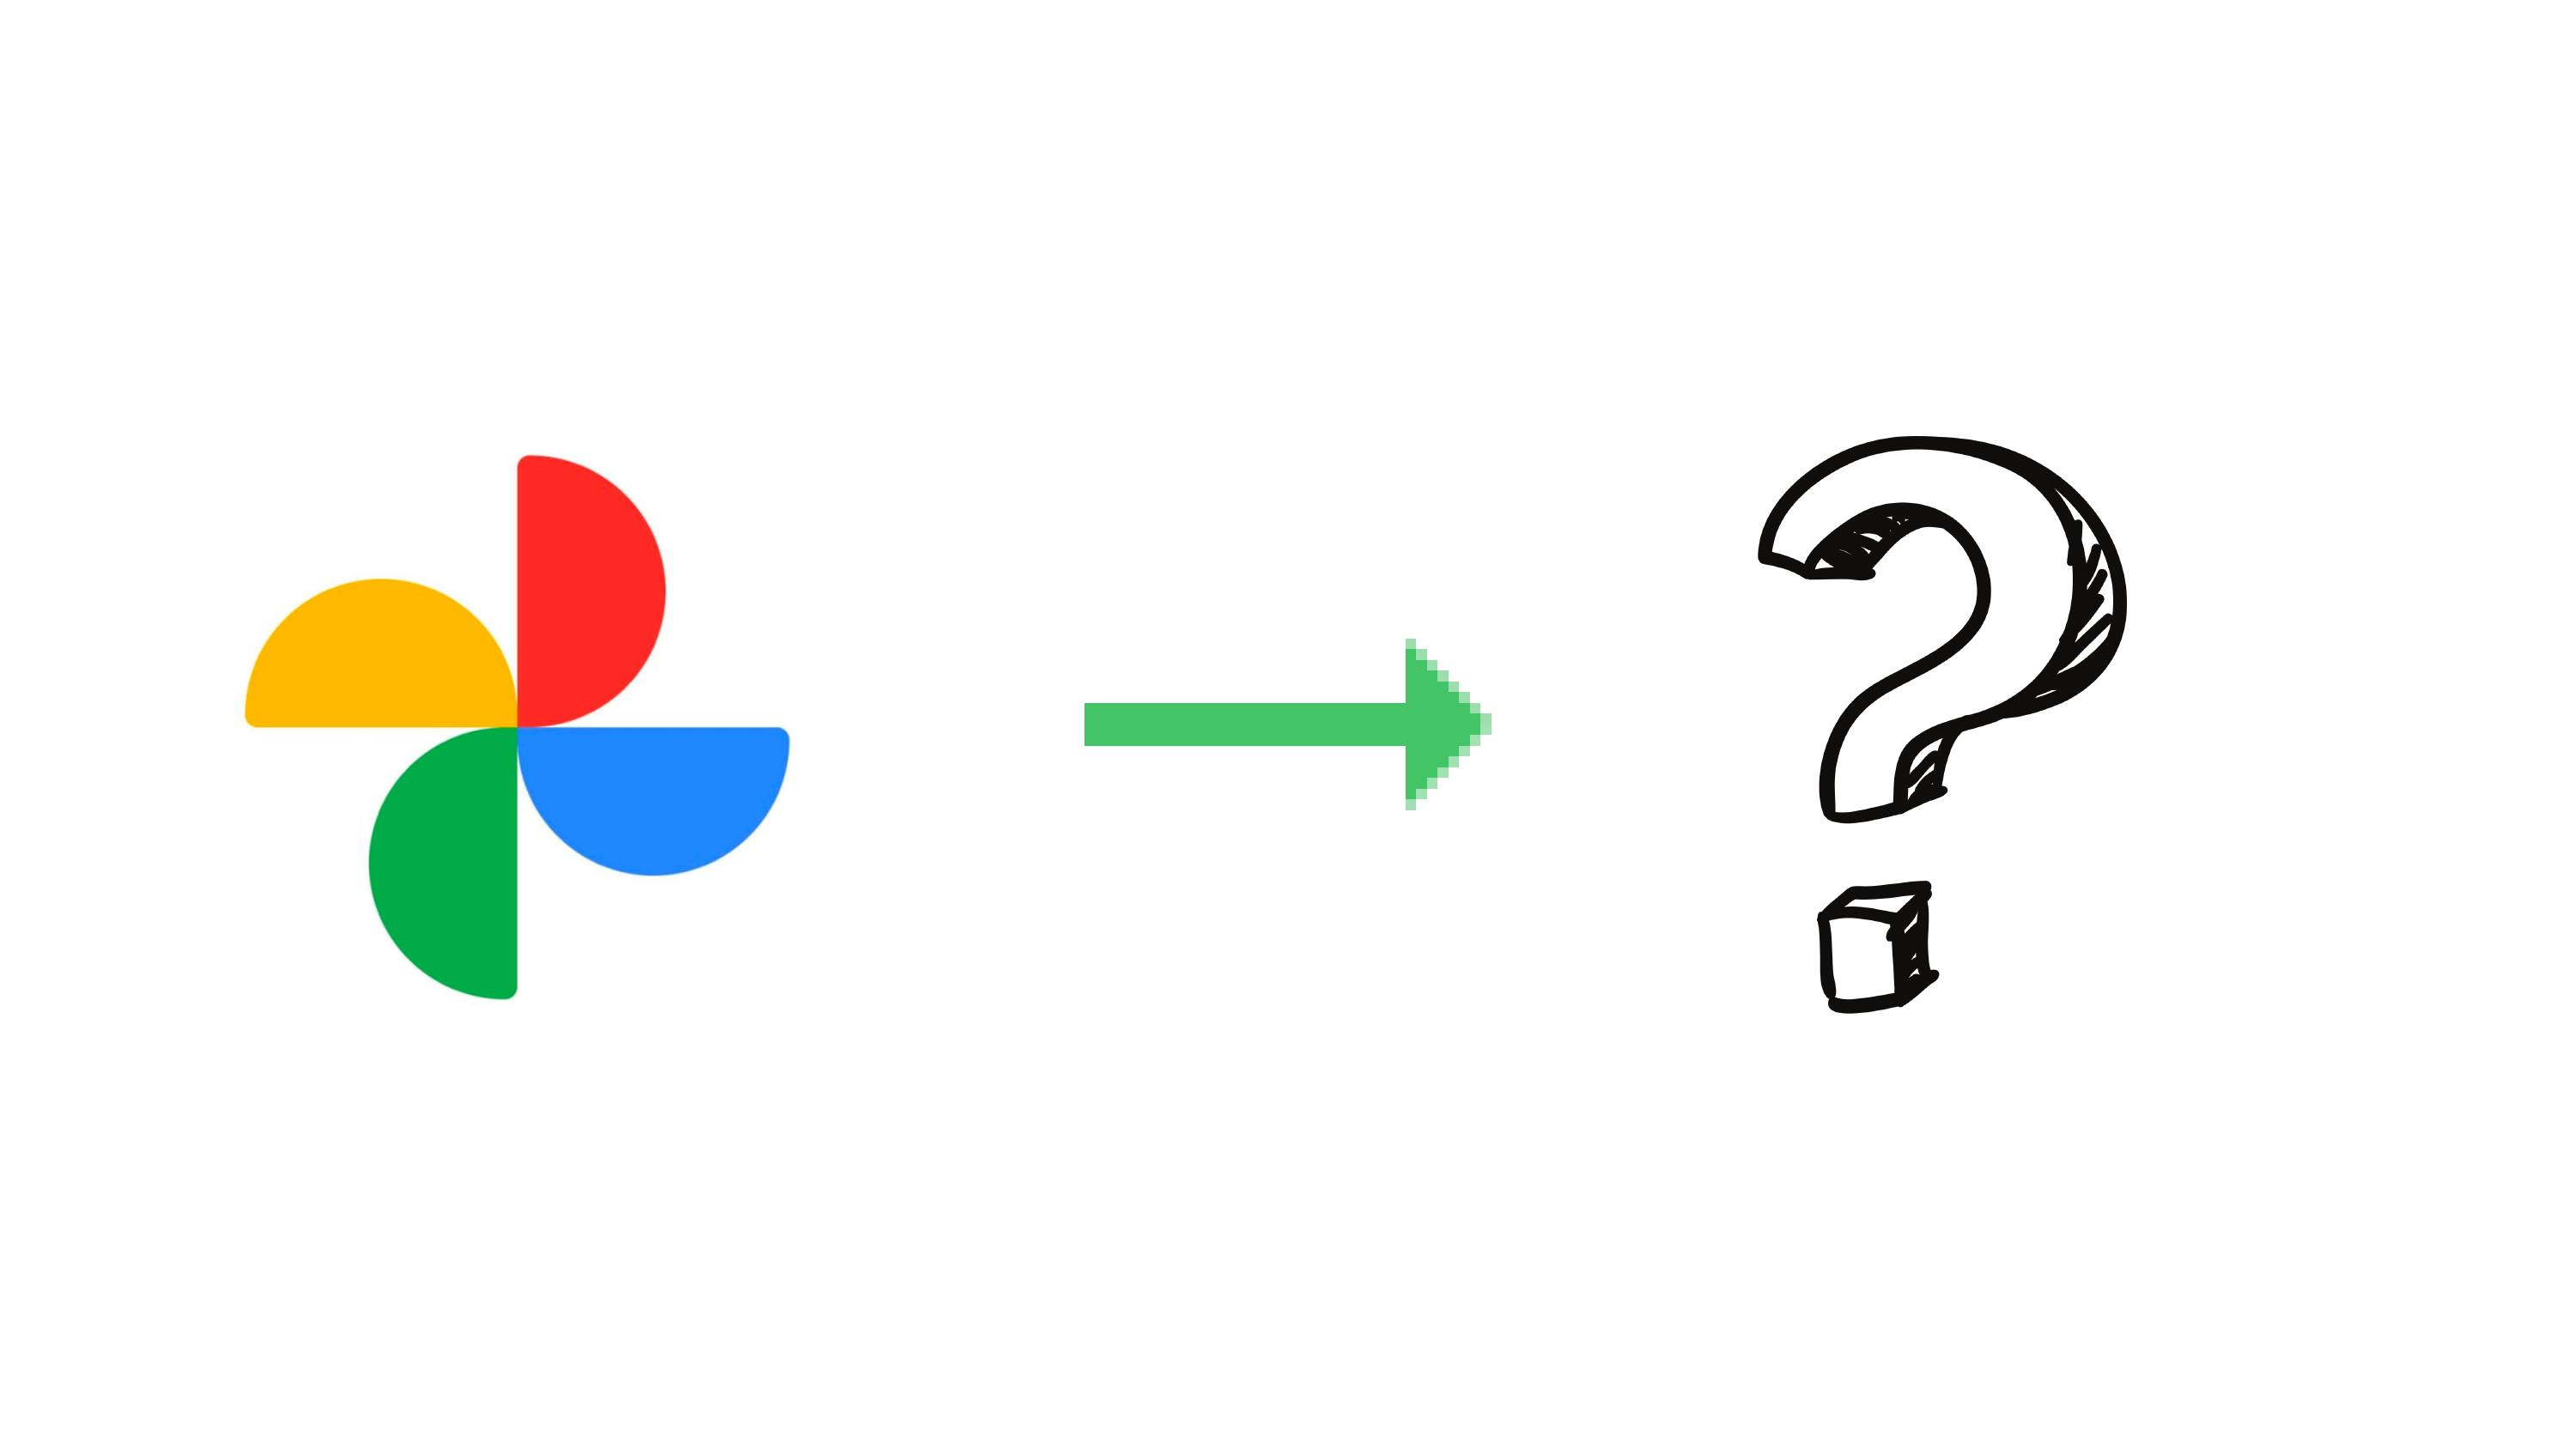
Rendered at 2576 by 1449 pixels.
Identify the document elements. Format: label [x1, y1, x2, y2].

picture [144, 425, 902, 1023]
picture [1084, 638, 1492, 810]
picture [1757, 433, 2135, 1015]
